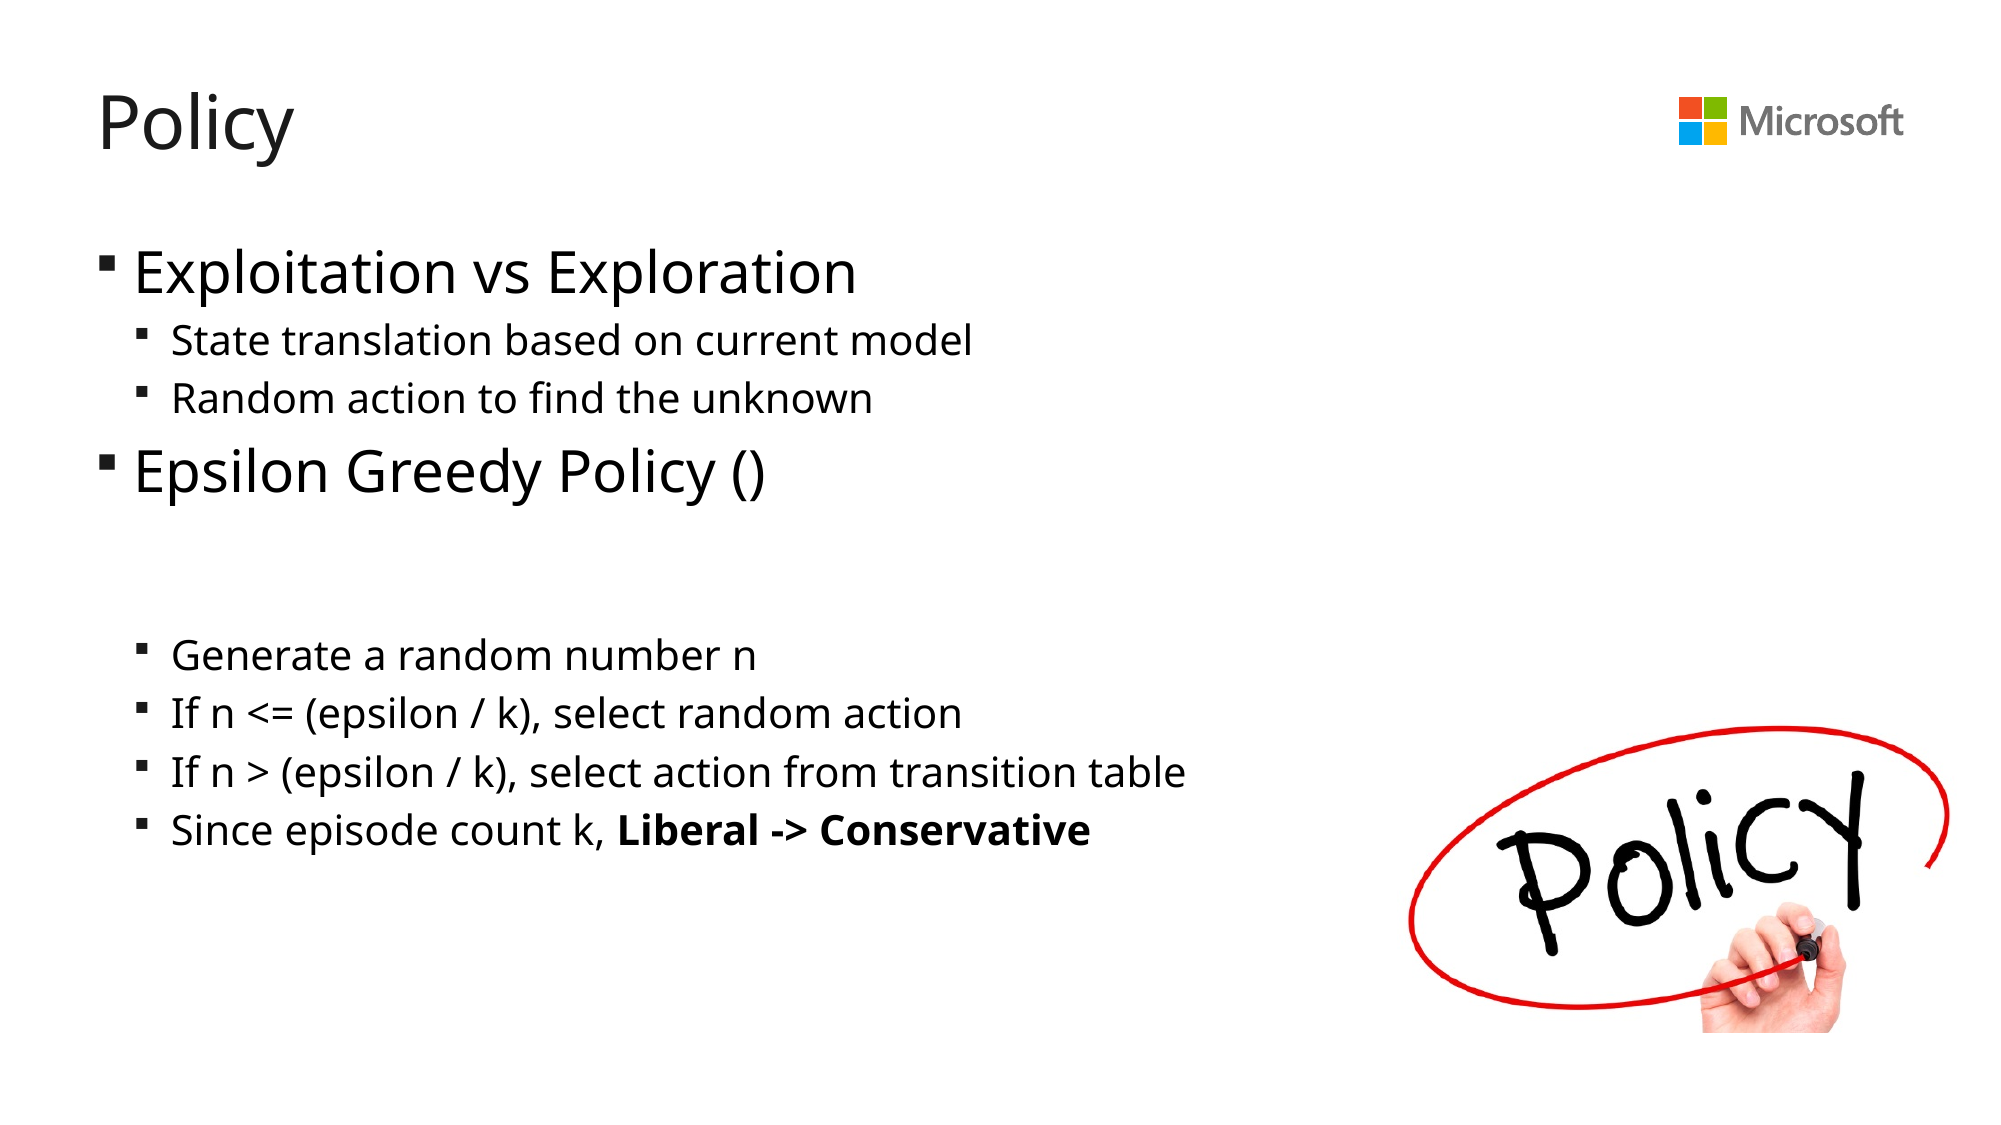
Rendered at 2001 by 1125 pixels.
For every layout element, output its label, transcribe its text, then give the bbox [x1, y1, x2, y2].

picture [1397, 718, 1966, 1033]
title Policy [96, 75, 1904, 166]
